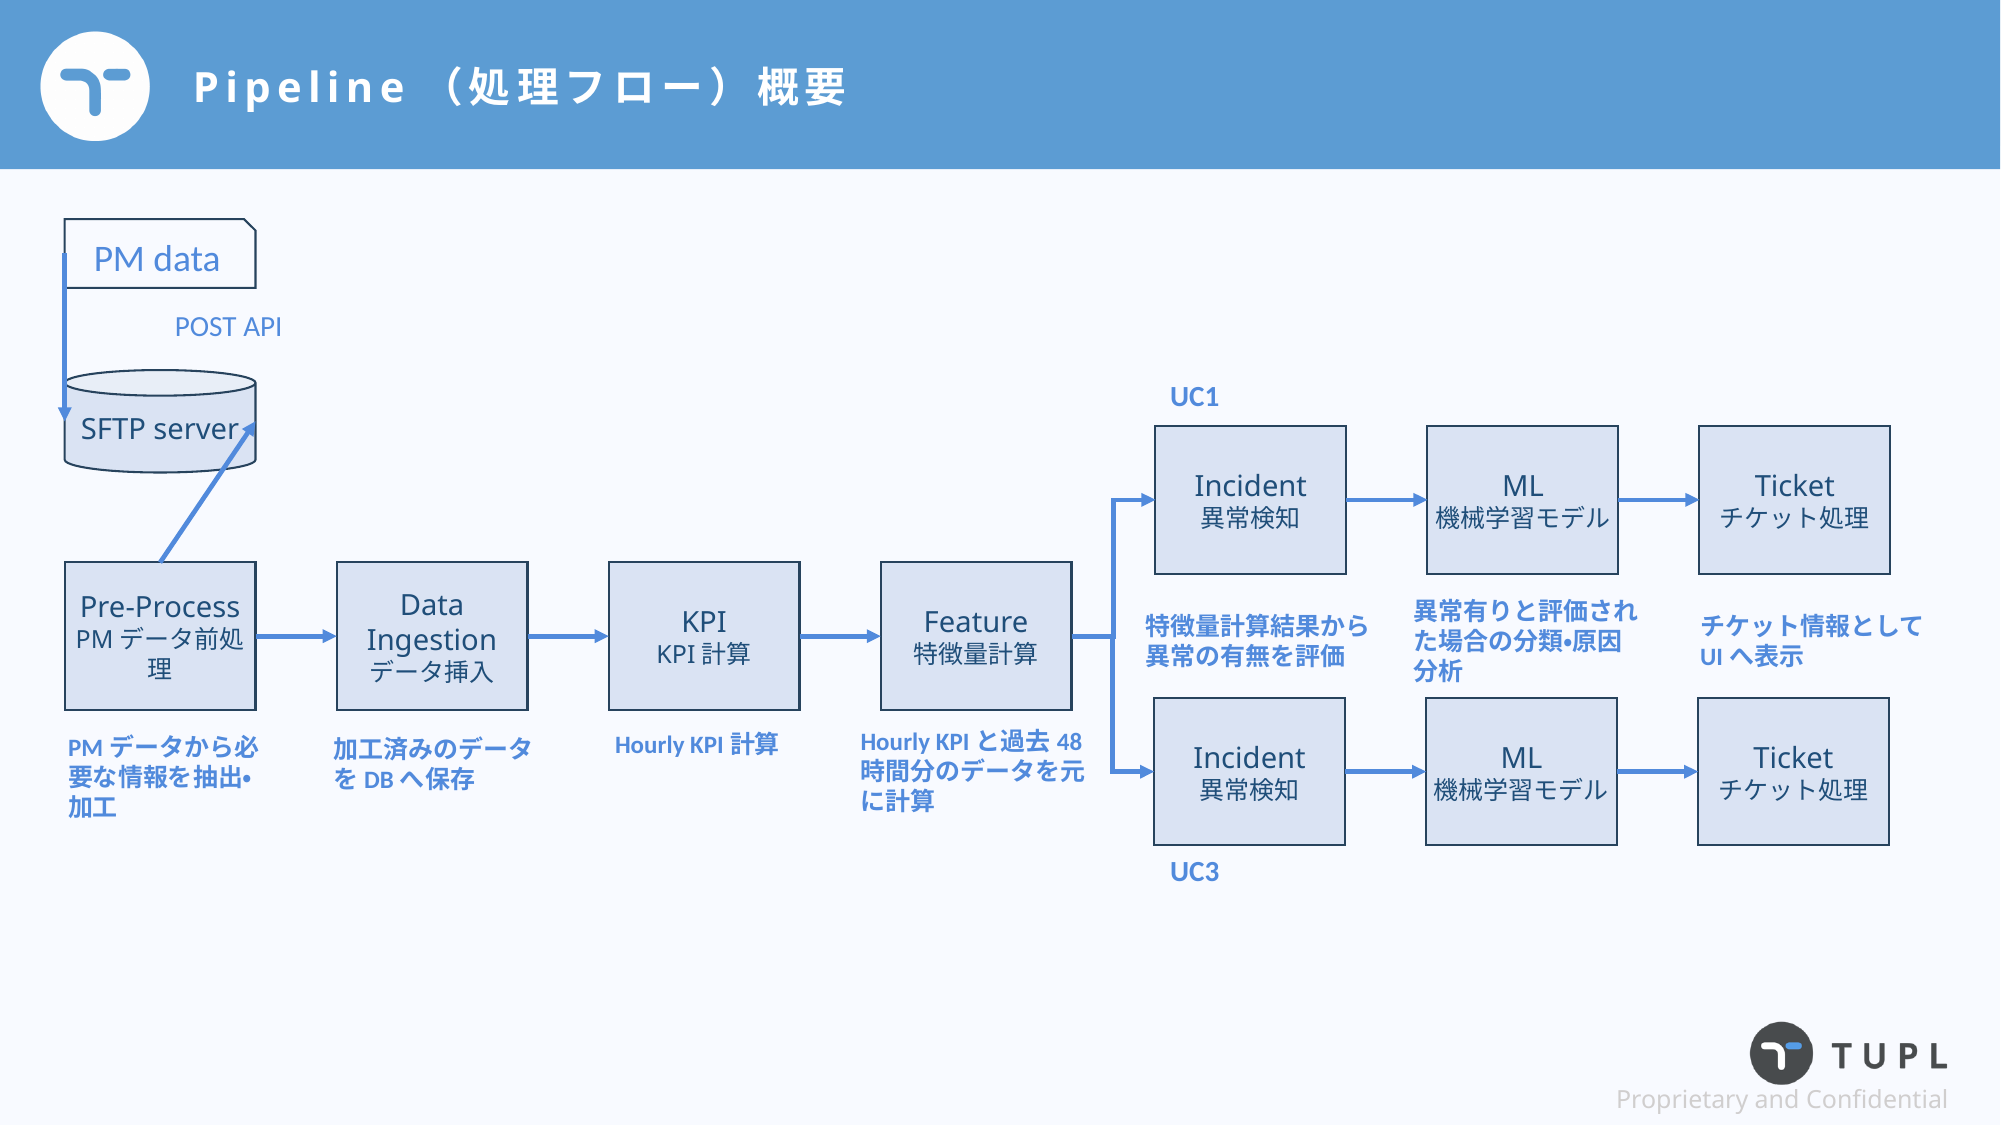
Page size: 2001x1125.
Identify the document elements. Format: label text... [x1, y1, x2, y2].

text_box Feature 特徴量計算 [880, 561, 1071, 711]
text_box Hourly KPI計算 [600, 721, 838, 767]
text_box Incident 異常検知 [1153, 697, 1346, 846]
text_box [1071, 636, 1155, 772]
text_box 加工済みのデータをDBへ保存 [318, 725, 556, 801]
text_box チケット情報としてUIへ表示 [1685, 603, 1949, 679]
text_box ML 機械学習モデル [1426, 425, 1619, 575]
text_box PM data [63, 218, 257, 289]
text_box KPI KPI計算 [608, 561, 801, 711]
text_box UC3 [1155, 845, 1300, 896]
text_box 特徴量計算結果から異常の有無を評価 [1155, 603, 1394, 679]
text_box Pre-Process PMデータ前処理 [64, 561, 257, 711]
text_box Hourly KPIと過去48時間分のデータを元に計算 [845, 718, 1109, 823]
text_box UC1 [1155, 369, 1300, 420]
picture [1714, 953, 1982, 1125]
text_box SFTP server [63, 369, 257, 474]
title Pipeline（処理フロー）概要 [177, 27, 1949, 150]
text_box POST API [161, 299, 304, 350]
text_box PMデータから必要な情報を抽出・加工 [53, 724, 284, 829]
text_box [1071, 499, 1156, 637]
text_box Data Ingestion データ挿入 [336, 561, 529, 711]
text_box Ticket チケット処理 [1697, 697, 1890, 846]
text_box ML 機械学習モデル [1425, 697, 1618, 846]
text_box Ticket チケット処理 [1698, 425, 1891, 575]
text_box Incident 異常検知 [1154, 425, 1347, 575]
picture [13, 11, 177, 161]
text_box 異常有りと評価された場合の分類・原因分析 [1398, 588, 1662, 693]
